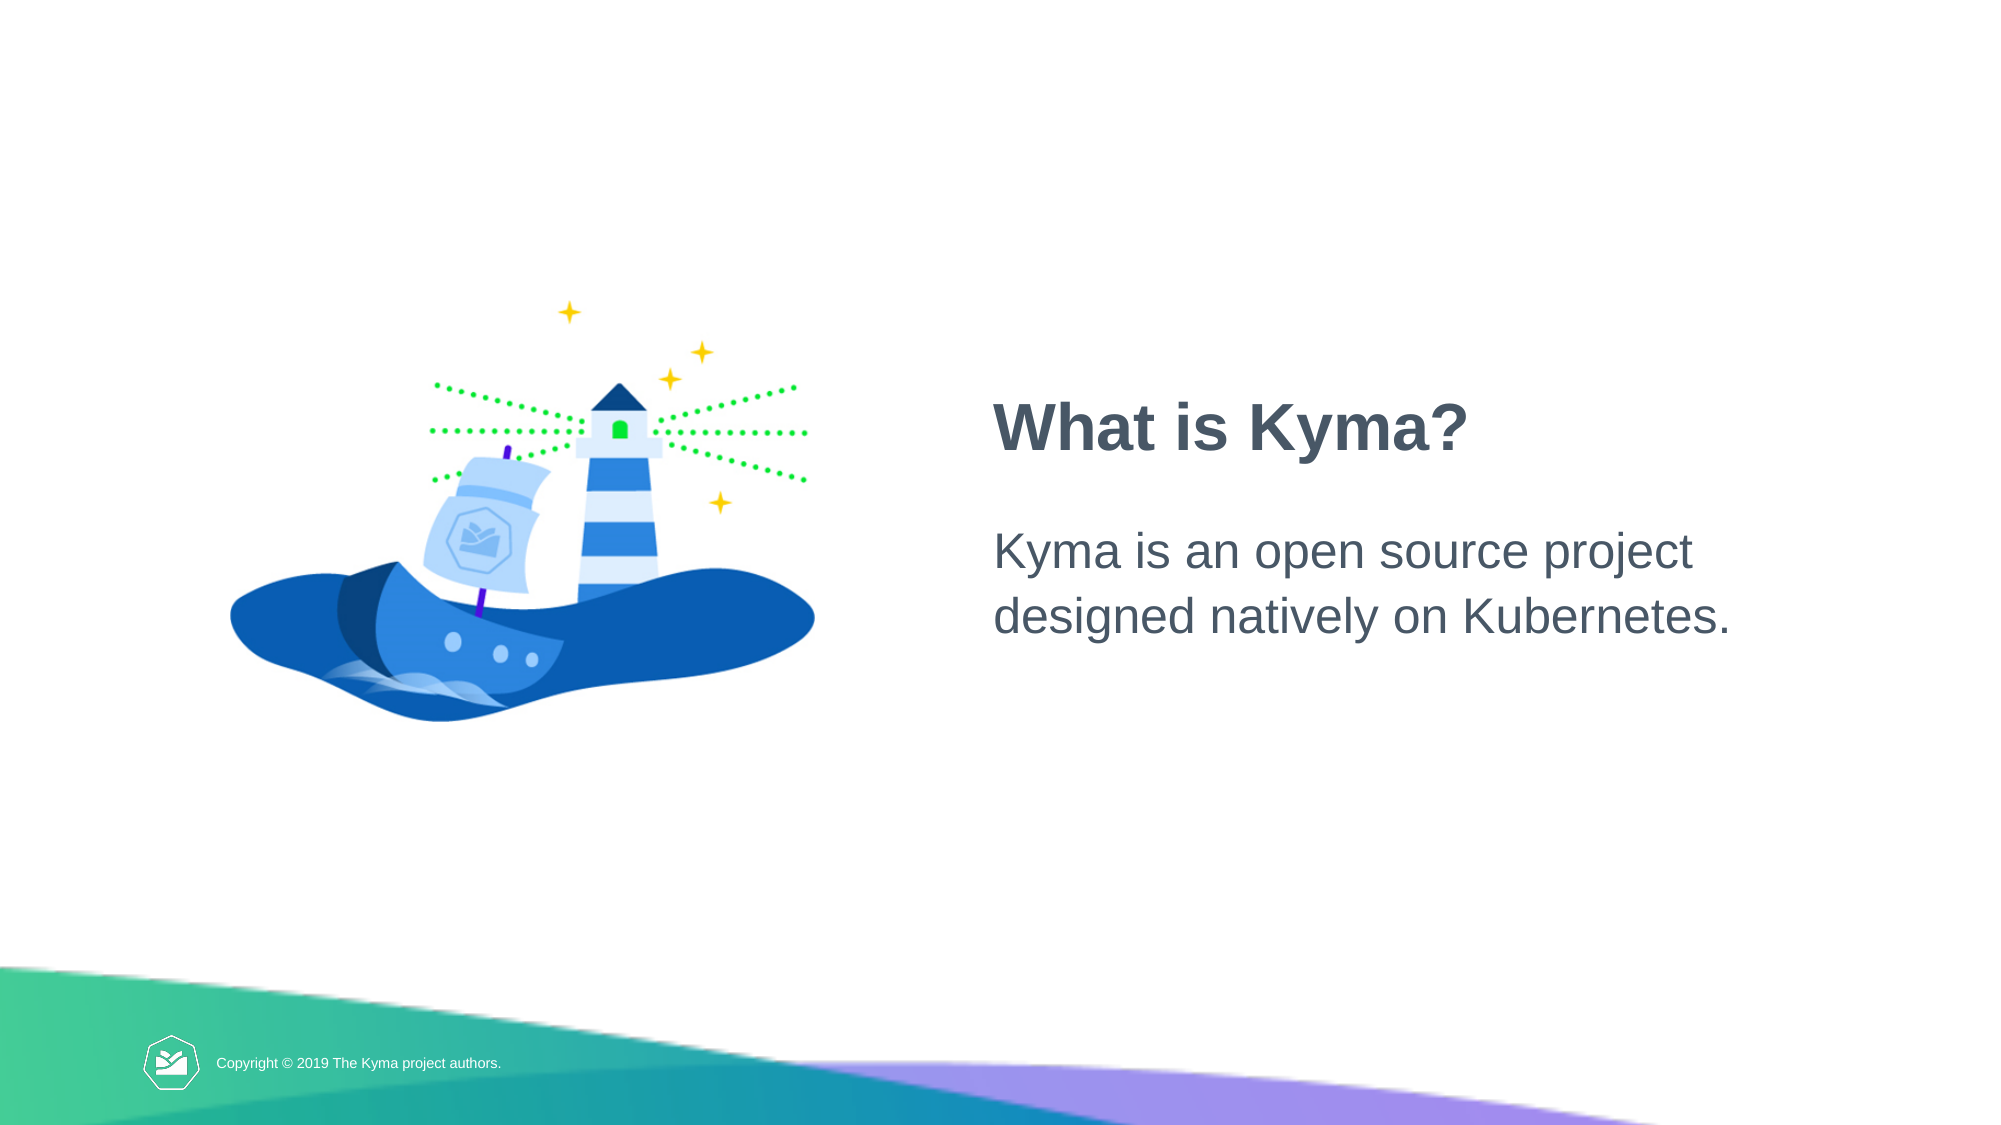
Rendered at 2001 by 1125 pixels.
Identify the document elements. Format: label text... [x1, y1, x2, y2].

list What is Kyma? [978, 376, 1825, 511]
picture [0, 300, 2001, 1125]
list Kyma is an open source project designed natively on Kubernetes. [978, 511, 1825, 815]
